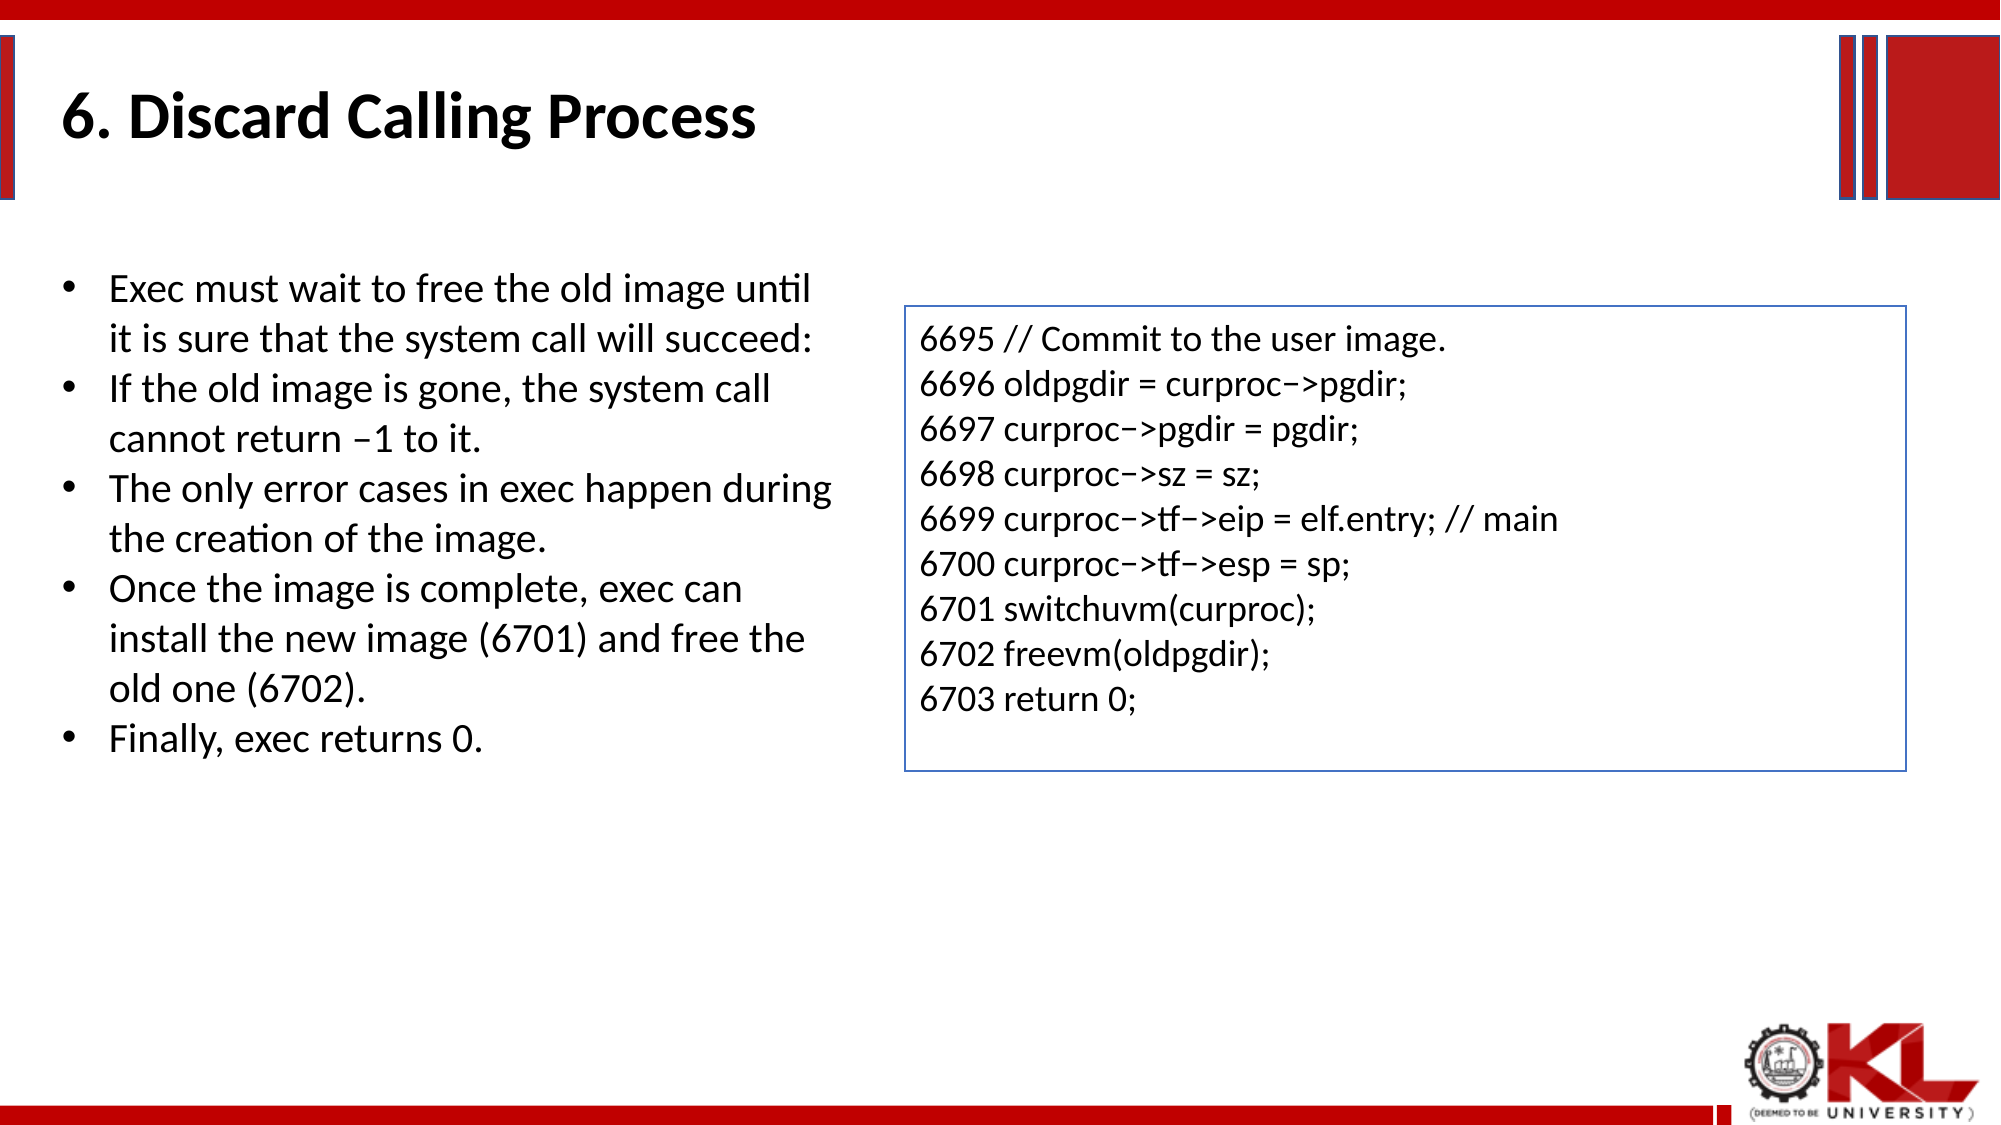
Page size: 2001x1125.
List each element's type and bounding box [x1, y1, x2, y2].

text_box [0, 0, 2000, 1125]
